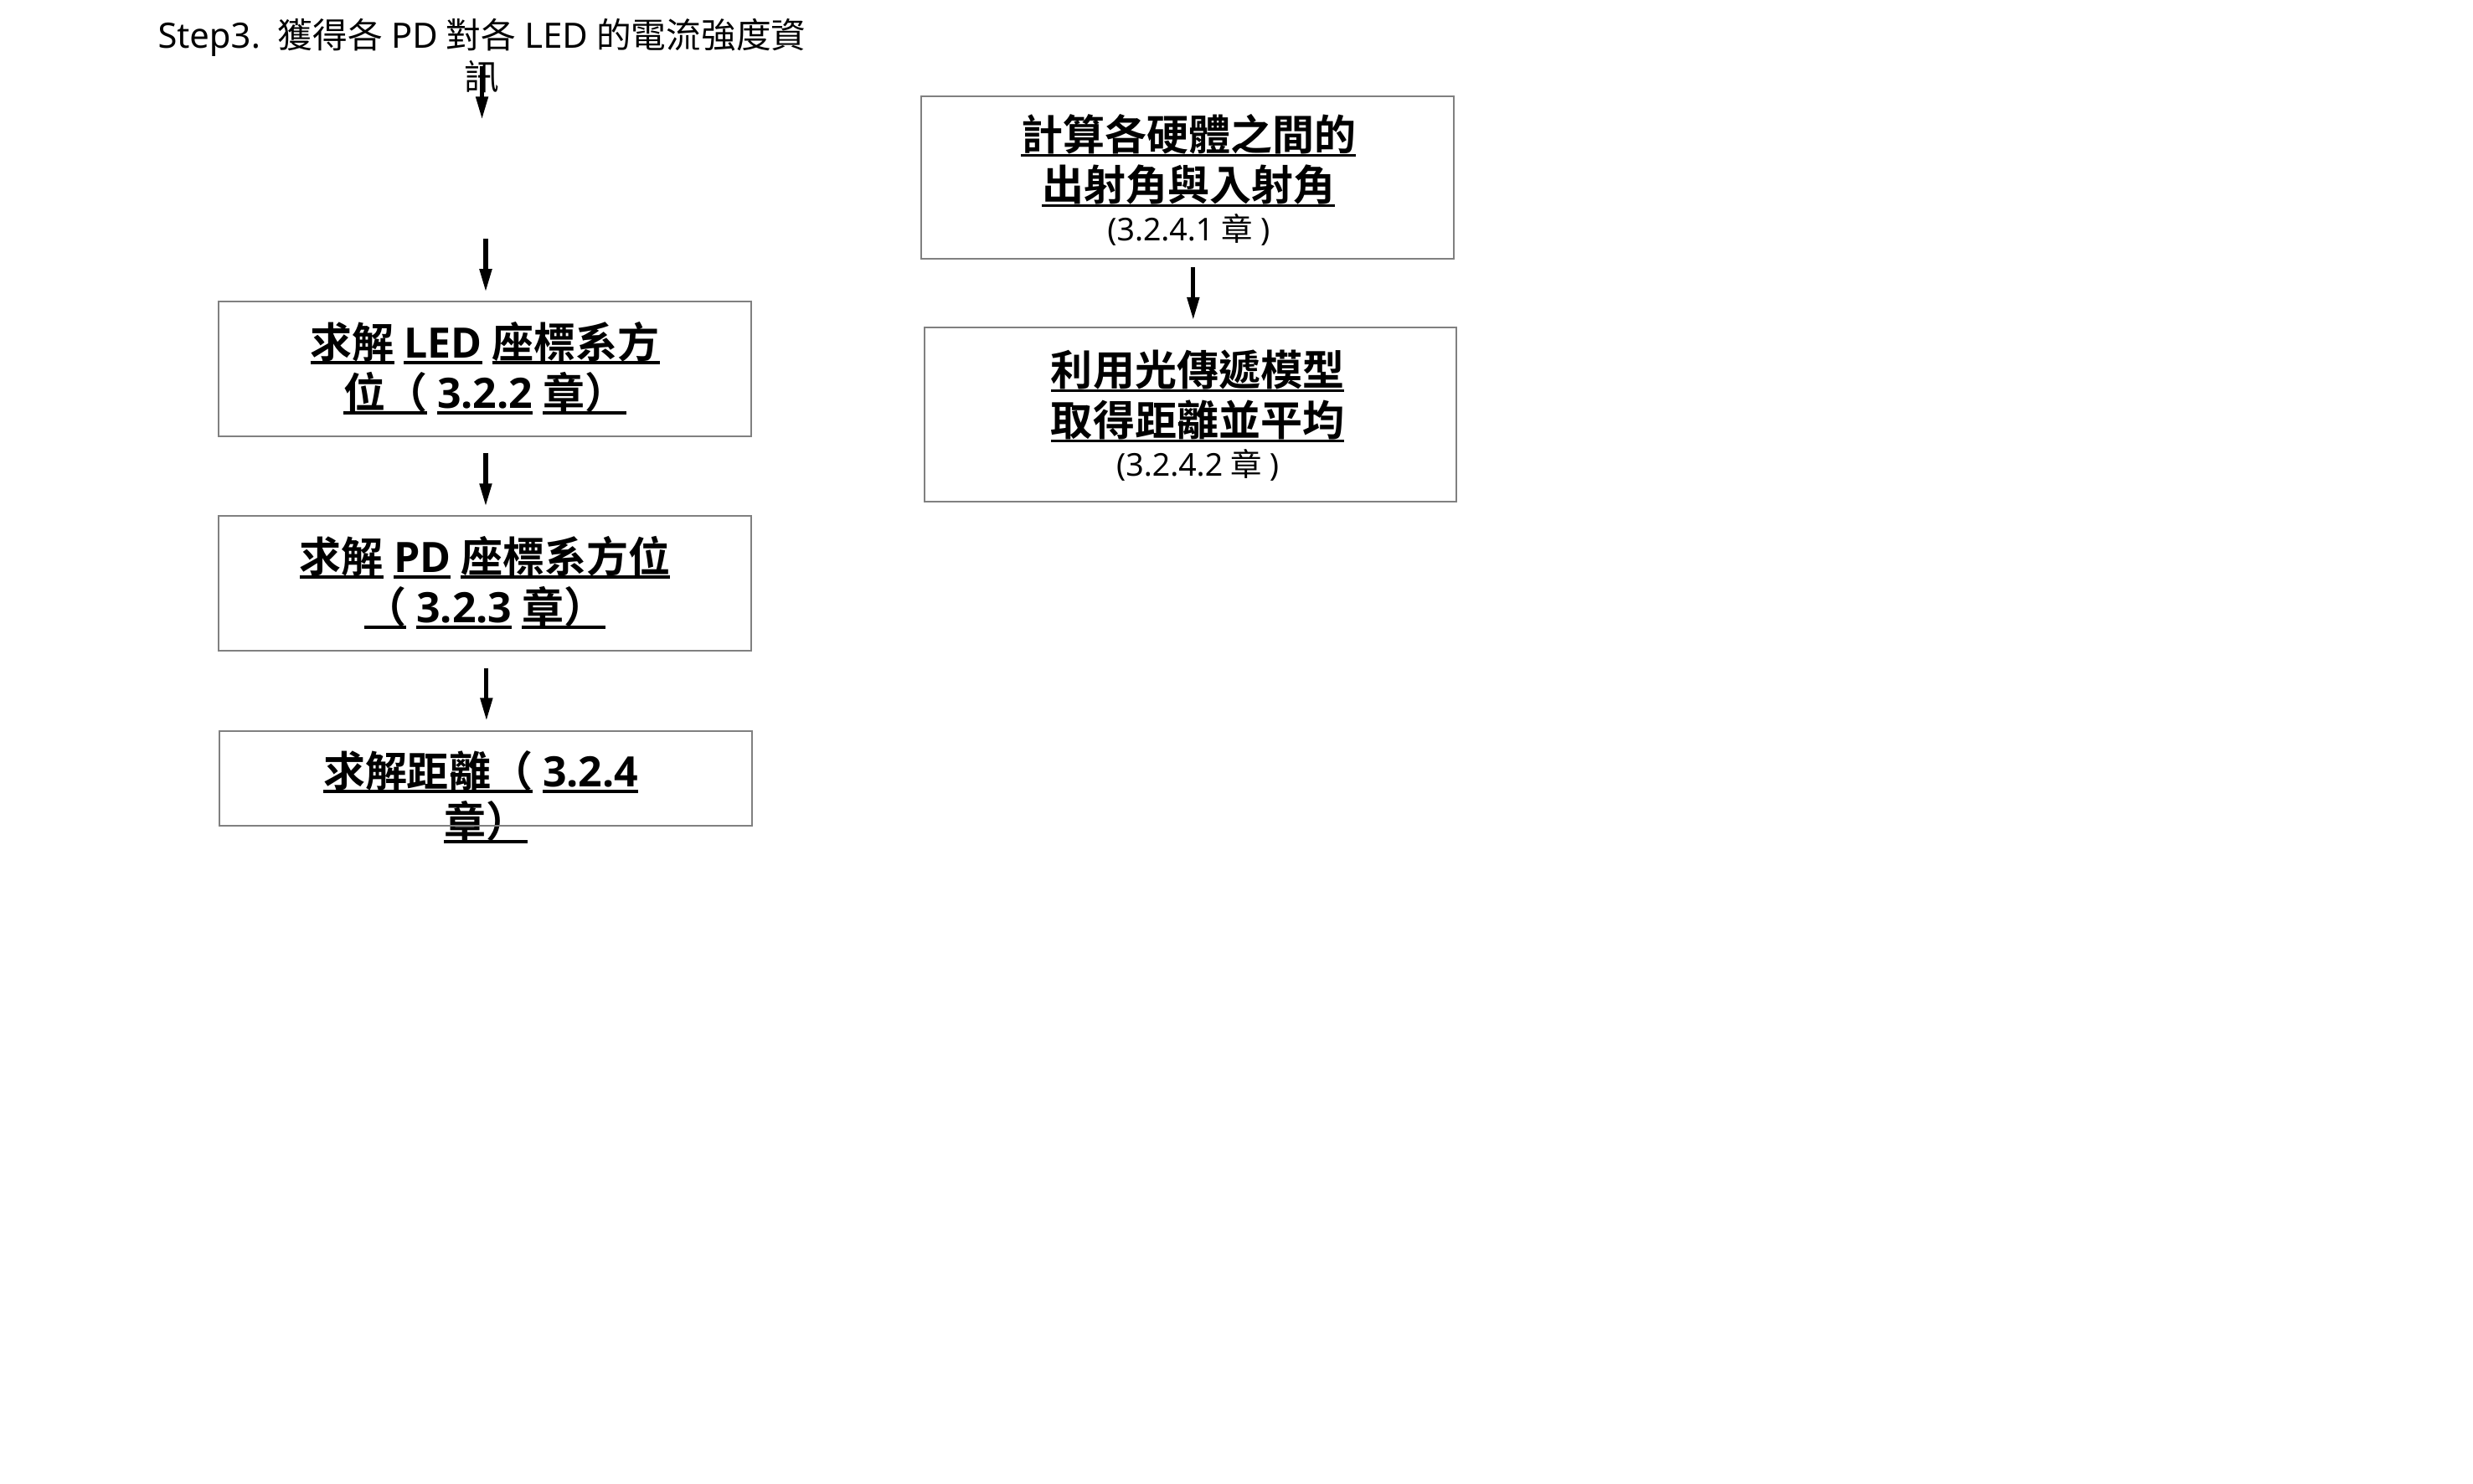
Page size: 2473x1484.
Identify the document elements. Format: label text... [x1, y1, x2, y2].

text_box [920, 95, 1455, 260]
text_box [218, 301, 752, 437]
text_box [219, 730, 753, 827]
text_box [218, 515, 752, 652]
text_box 求解距離（3.2.4章） [282, 827, 690, 852]
text_box Step3. 獲得各PD對各LED的電流強度資訊 [140, 7, 824, 103]
text_box [924, 327, 1457, 502]
